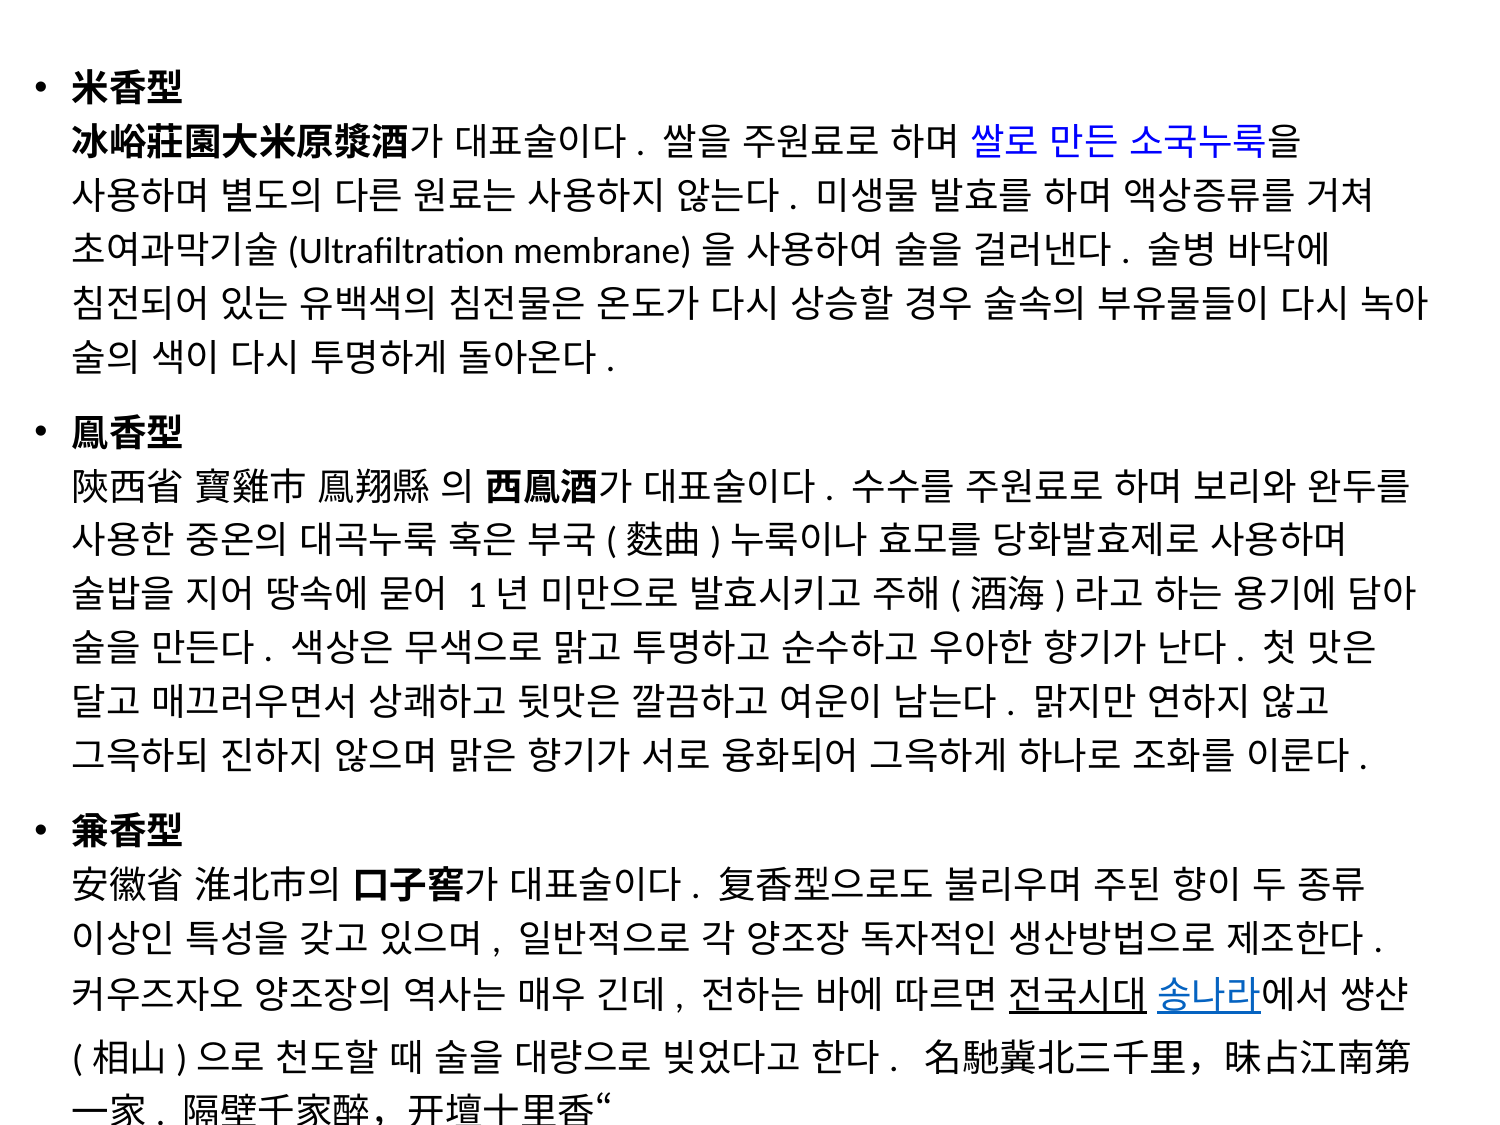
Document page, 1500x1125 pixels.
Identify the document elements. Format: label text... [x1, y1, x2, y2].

list 米香型 冰峪莊園大米原漿酒가 대표술이다. 쌀을 주원료로 하며 쌀로 만든 소국누룩을 사용하며 별도의 다른 원료는 사용하지 않는다. 미생물 발효를 하며 액상증류를 거쳐 초여과막기술(Ultrafiltration membrane)을 사용하여 술을 걸러낸다. 술병 바닥에 침전되어 있는 유백색의 침전물은 온도가 다시 상승할 경우 술속의 부유물들이 다시 녹아 술의 색이 다시 투명하게 돌아온다. 鳯香型 陝西省 寶雞市 鳯翔縣 의 西鳯酒가 대표술이다. 수수를 주원료로 하며 보리와 완두를 사용한 중온의 대곡누룩 혹은 부국(麩曲)누룩이나 효모를 당화발효제로 사용하며 술밥을 지어 땅속에 묻어 1년 미만으로 발효시키고 주해(酒海)라고 하는 용기에 담아 술을 만든다. 색상은 무색으로 맑고 투명하고 순수하고 우아한 향기가 난다. 첫 맛은 달고 매끄러우면서 상쾌하고 뒷맛은 깔끔하고 여운이 남는다. 맑지만 연하지 않고 그윽하되 진하지 않으며 맑은 향기가 서로 융화되어 그윽하게 하나로 조화를 이룬다. 兼香型 安徽省 淮北市의 口子窖가 대표술이다. 复香型으로도 불리우며 주된 향이 두 종류 이상인 특성을 갖고 있으며, 일반적으로 각 양조장 독자적인 생산방법으로 제조한다. 커우즈자오 양조장의 역사는 매우 긴데, 전하는 바에 따르면 전국시대 송나라에서 썅샨(相山)으로 천도할 때 술을 대량으로 빚었다고 한다. 名馳冀北三千里，昧占江南第一家. 隔壁千家醉，开壇十里香“ [19, 47, 1458, 1125]
